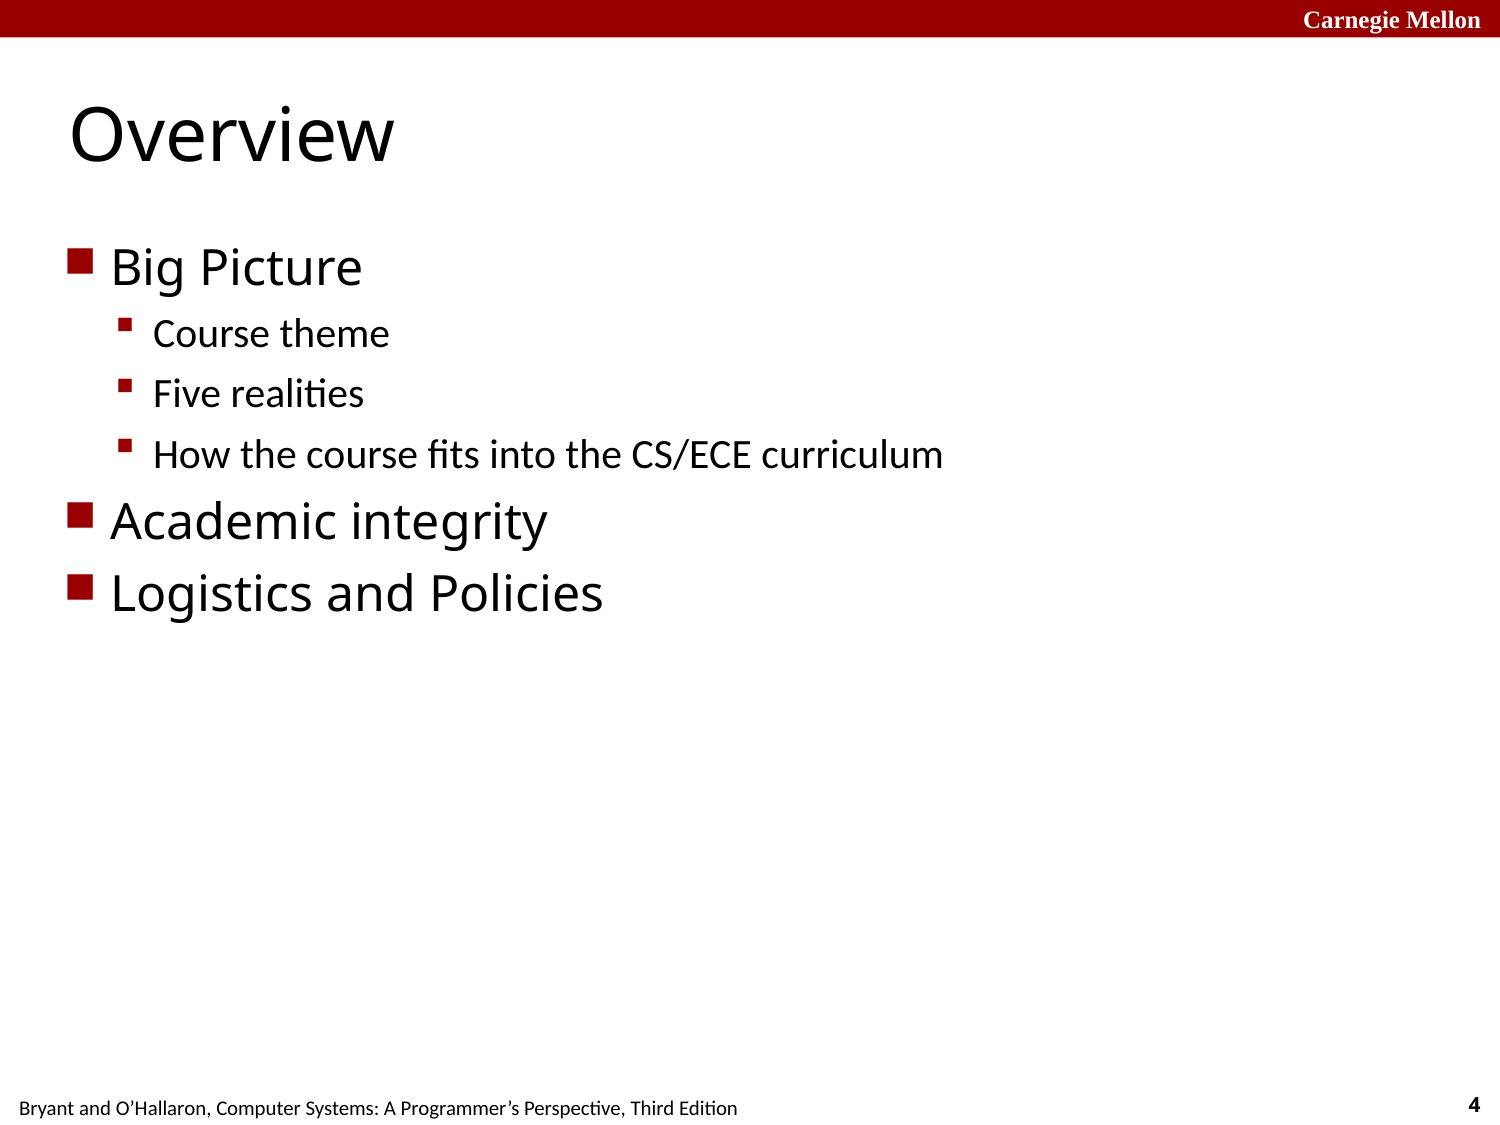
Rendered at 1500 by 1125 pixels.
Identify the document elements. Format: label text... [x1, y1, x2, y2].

list Big Picture Course theme Five realities How the course fits into the CS/ECE curriculum Academic integrity Logistics and Policies [62, 228, 1438, 1122]
title Overview [62, 41, 1438, 222]
